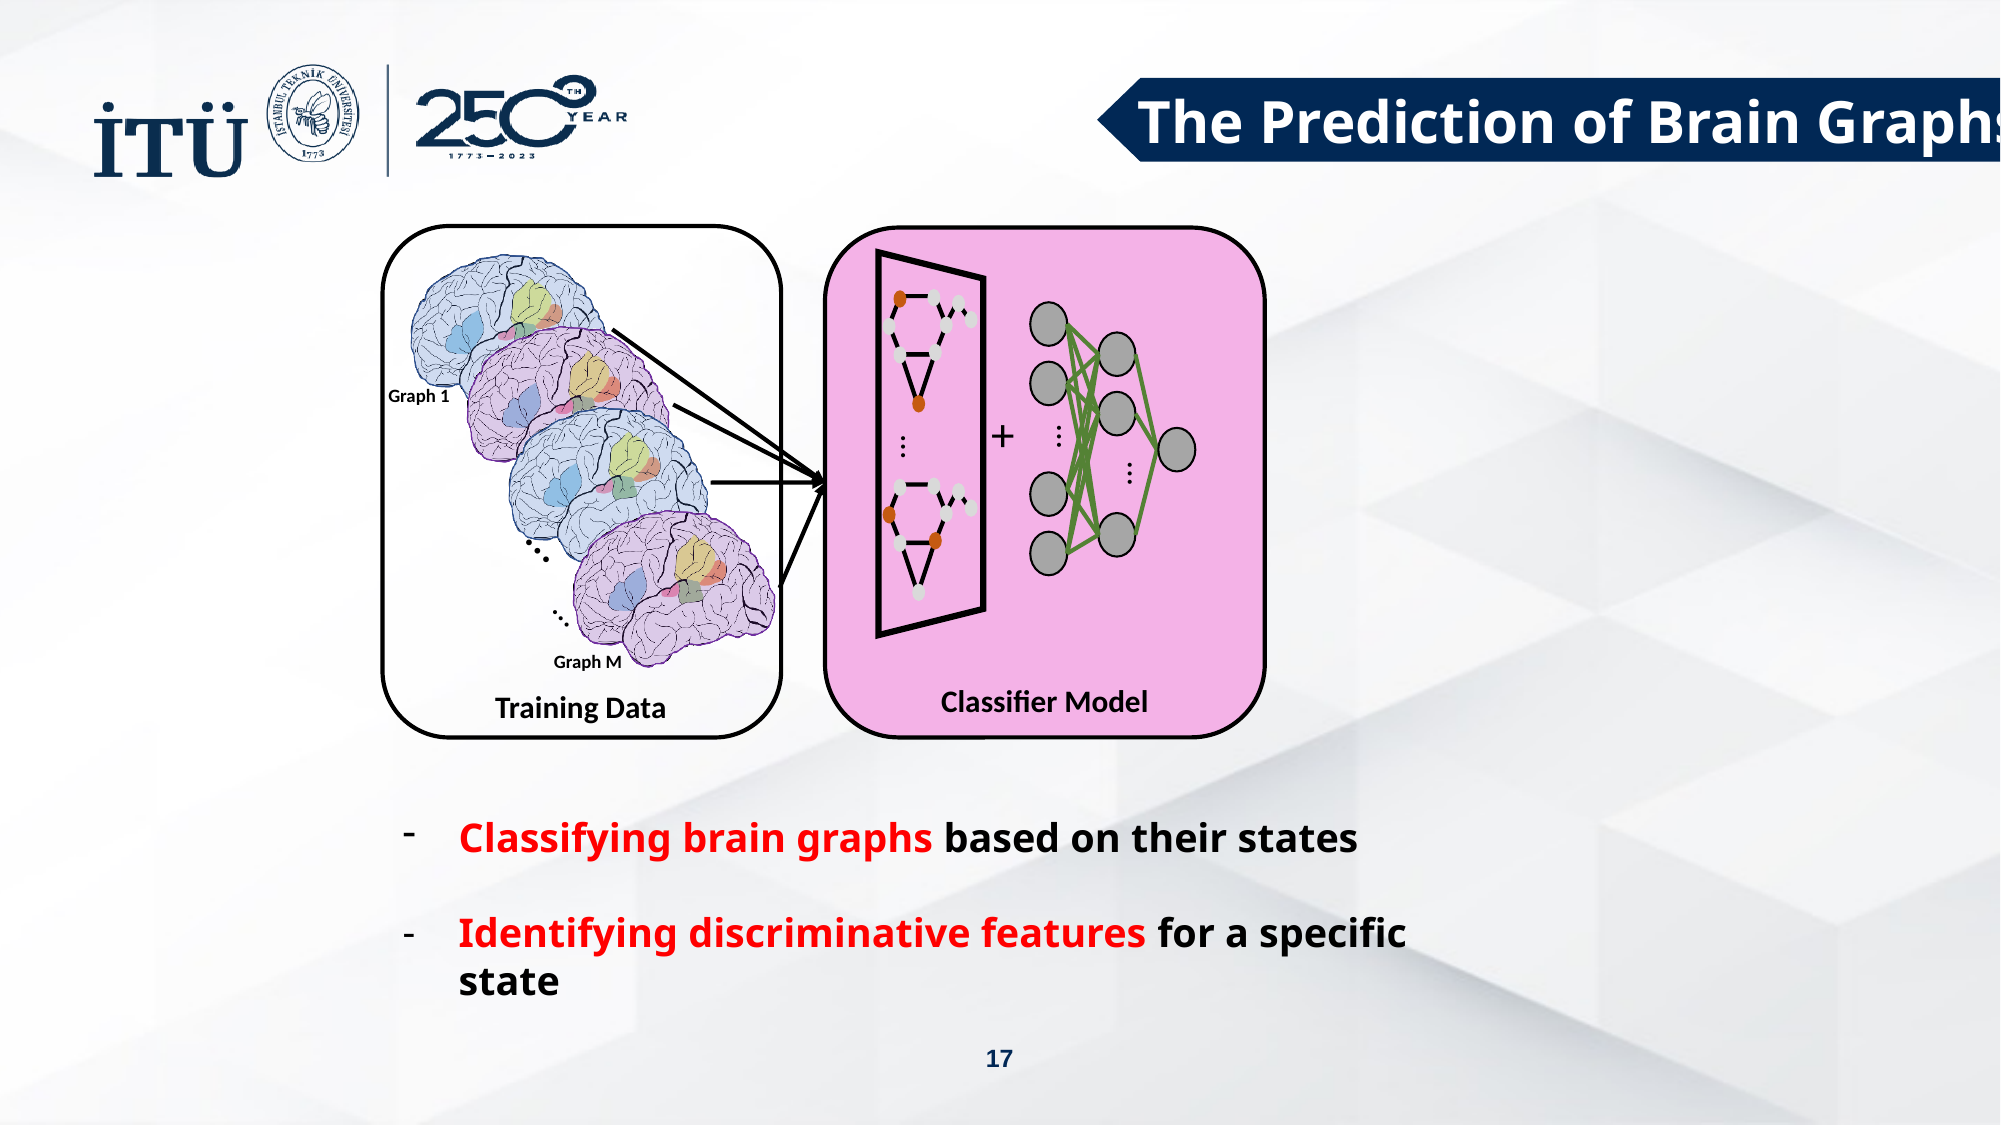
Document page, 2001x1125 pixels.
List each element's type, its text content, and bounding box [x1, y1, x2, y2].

text_box The Prediction of Brain Graphs [1122, 77, 2000, 163]
text_box 17 [788, 1047, 1212, 1081]
text_box Classifying brain graphs based on their states Identifying discriminative features for a specific state [387, 769, 1483, 1047]
picture [0, 0, 2001, 1125]
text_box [373, 226, 1265, 738]
